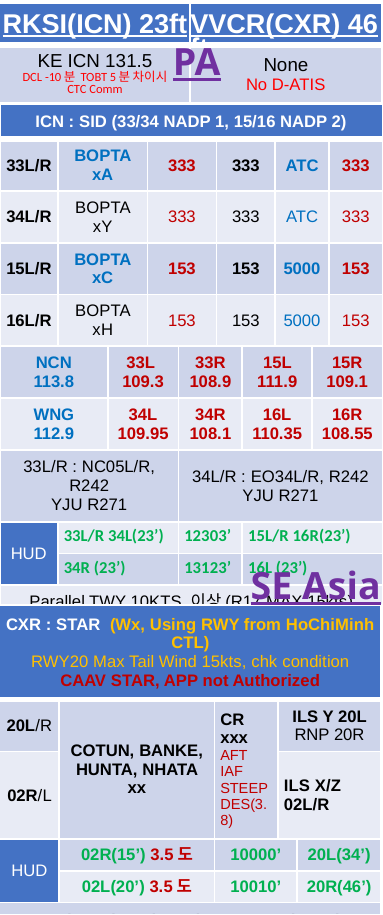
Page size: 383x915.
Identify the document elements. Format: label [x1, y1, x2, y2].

table_cell [109, 347, 178, 397]
table_header [1, 105, 382, 136]
table_cell [243, 523, 382, 553]
table_cell [0, 903, 380, 914]
table_cell [276, 295, 328, 345]
table_cell [215, 840, 296, 870]
table_cell [59, 523, 178, 553]
table_cell [298, 872, 380, 902]
table_cell [243, 347, 311, 397]
table_cell [330, 142, 382, 190]
table_cell [330, 192, 382, 242]
table_cell [1, 142, 57, 190]
table_header [0, 4, 189, 42]
table_cell [0, 752, 58, 838]
table_cell [0, 702, 58, 751]
table_cell [179, 554, 241, 584]
table_cell [279, 752, 380, 838]
table_cell [276, 192, 328, 242]
table_cell [148, 295, 216, 345]
table_cell [1, 586, 241, 604]
table_cell [1, 523, 57, 584]
table_cell [148, 244, 216, 294]
table_cell [59, 295, 147, 345]
table_cell [217, 244, 274, 294]
table_cell [109, 399, 178, 449]
table_cell [217, 192, 274, 242]
table_cell [1, 451, 178, 521]
table_cell [1, 295, 57, 345]
table_cell [1, 347, 107, 397]
table_cell [298, 840, 380, 870]
table_cell [313, 399, 382, 449]
table_cell [59, 554, 178, 584]
table_cell [60, 872, 214, 902]
table_cell [217, 142, 274, 190]
table_header [0, 606, 380, 697]
table_cell [179, 451, 382, 521]
table_cell [59, 244, 147, 294]
table_cell [0, 840, 58, 902]
table_cell [179, 347, 241, 397]
table_cell [1, 244, 57, 294]
table_cell [276, 244, 328, 294]
table_header [191, 4, 381, 42]
table_cell [179, 399, 241, 449]
table_cell [215, 702, 277, 838]
table_cell [330, 295, 382, 345]
table_cell [215, 872, 296, 902]
table_cell [276, 142, 328, 190]
text_box [241, 561, 382, 613]
table_cell [279, 702, 380, 751]
table_cell [179, 523, 241, 553]
table_cell [191, 48, 381, 102]
table_cell [243, 399, 311, 449]
table_cell [148, 192, 216, 242]
text_box [143, 37, 250, 89]
table_cell [217, 295, 274, 345]
table_cell [0, 48, 189, 102]
table_cell [243, 554, 382, 561]
table_cell [313, 347, 382, 397]
table_cell [1, 192, 57, 242]
table_cell [330, 244, 382, 294]
table_cell [59, 192, 147, 242]
table_cell [1, 399, 107, 449]
table_cell [59, 142, 147, 190]
table_cell [60, 702, 214, 838]
table_cell [60, 840, 214, 870]
table_cell [148, 142, 216, 190]
